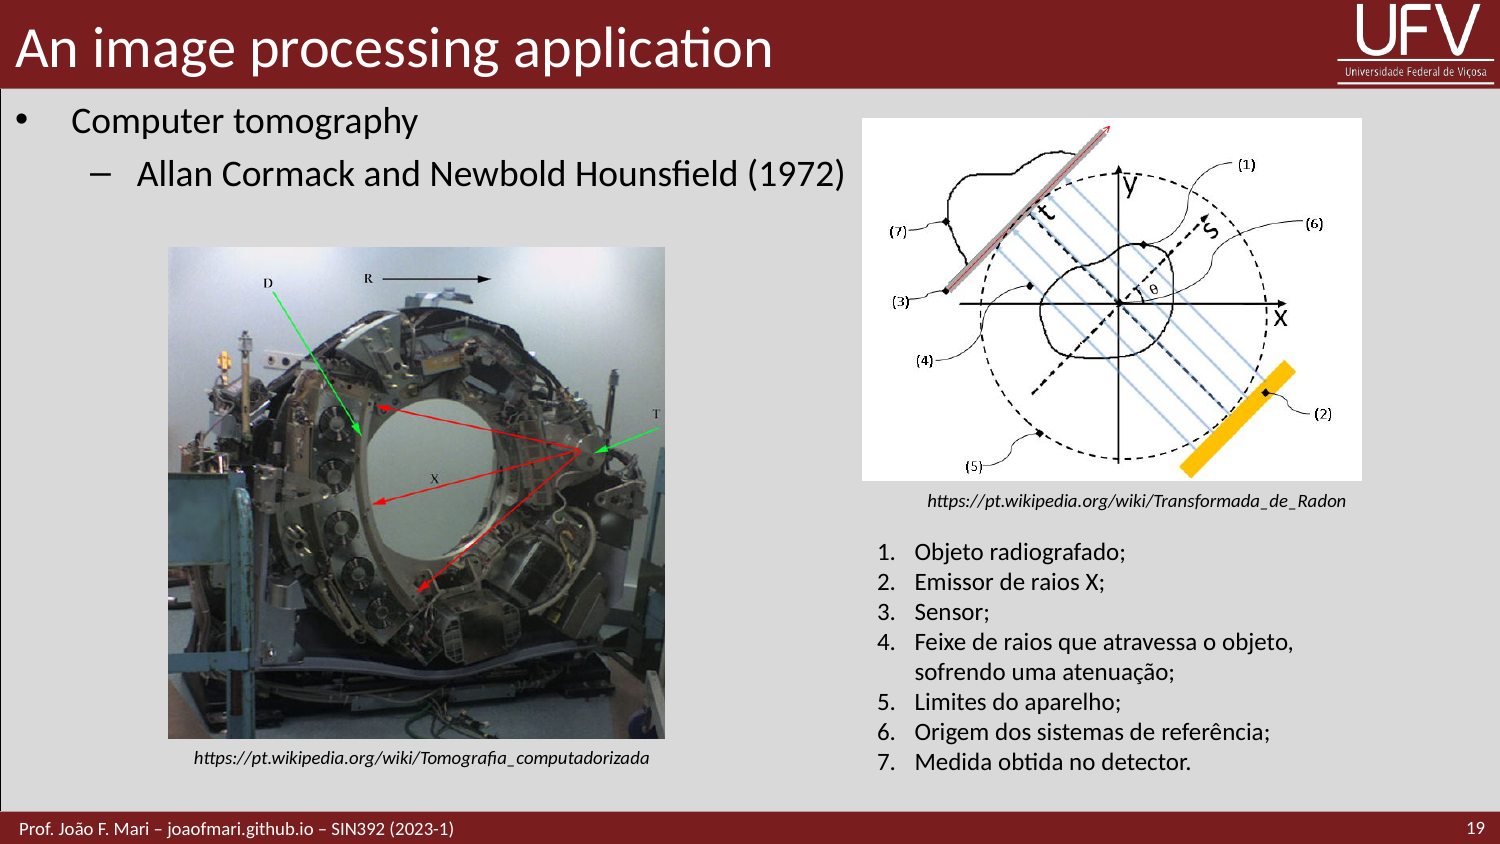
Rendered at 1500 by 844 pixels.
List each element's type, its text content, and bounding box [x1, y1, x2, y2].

footer Prof. João F. Mari – joaofmari.github.io – SIN392 (2023-1) [0, 812, 1034, 844]
text_box Objeto radiografado; Emissor de raios X; Sensor; Feixe de raios que atravessa o objeto, sofrendo uma atenuação; Limites do aparelho; Origem dos sistemas de referência; Medida obtida no detector. [862, 528, 1362, 783]
title An image processing application [0, 0, 1500, 88]
text_box https://pt.wikipedia.org/wiki/Transformada_de_Radon [862, 487, 1362, 519]
picture [862, 117, 1362, 482]
slide_number 19 [1328, 811, 1500, 844]
list Computer tomography Allan Cormack and Newbold Hounsfield (1972) [1, 88, 1500, 812]
text_box https://pt.wikipedia.org/wiki/Tomografia_computadorizada [168, 745, 665, 776]
picture [168, 246, 665, 739]
